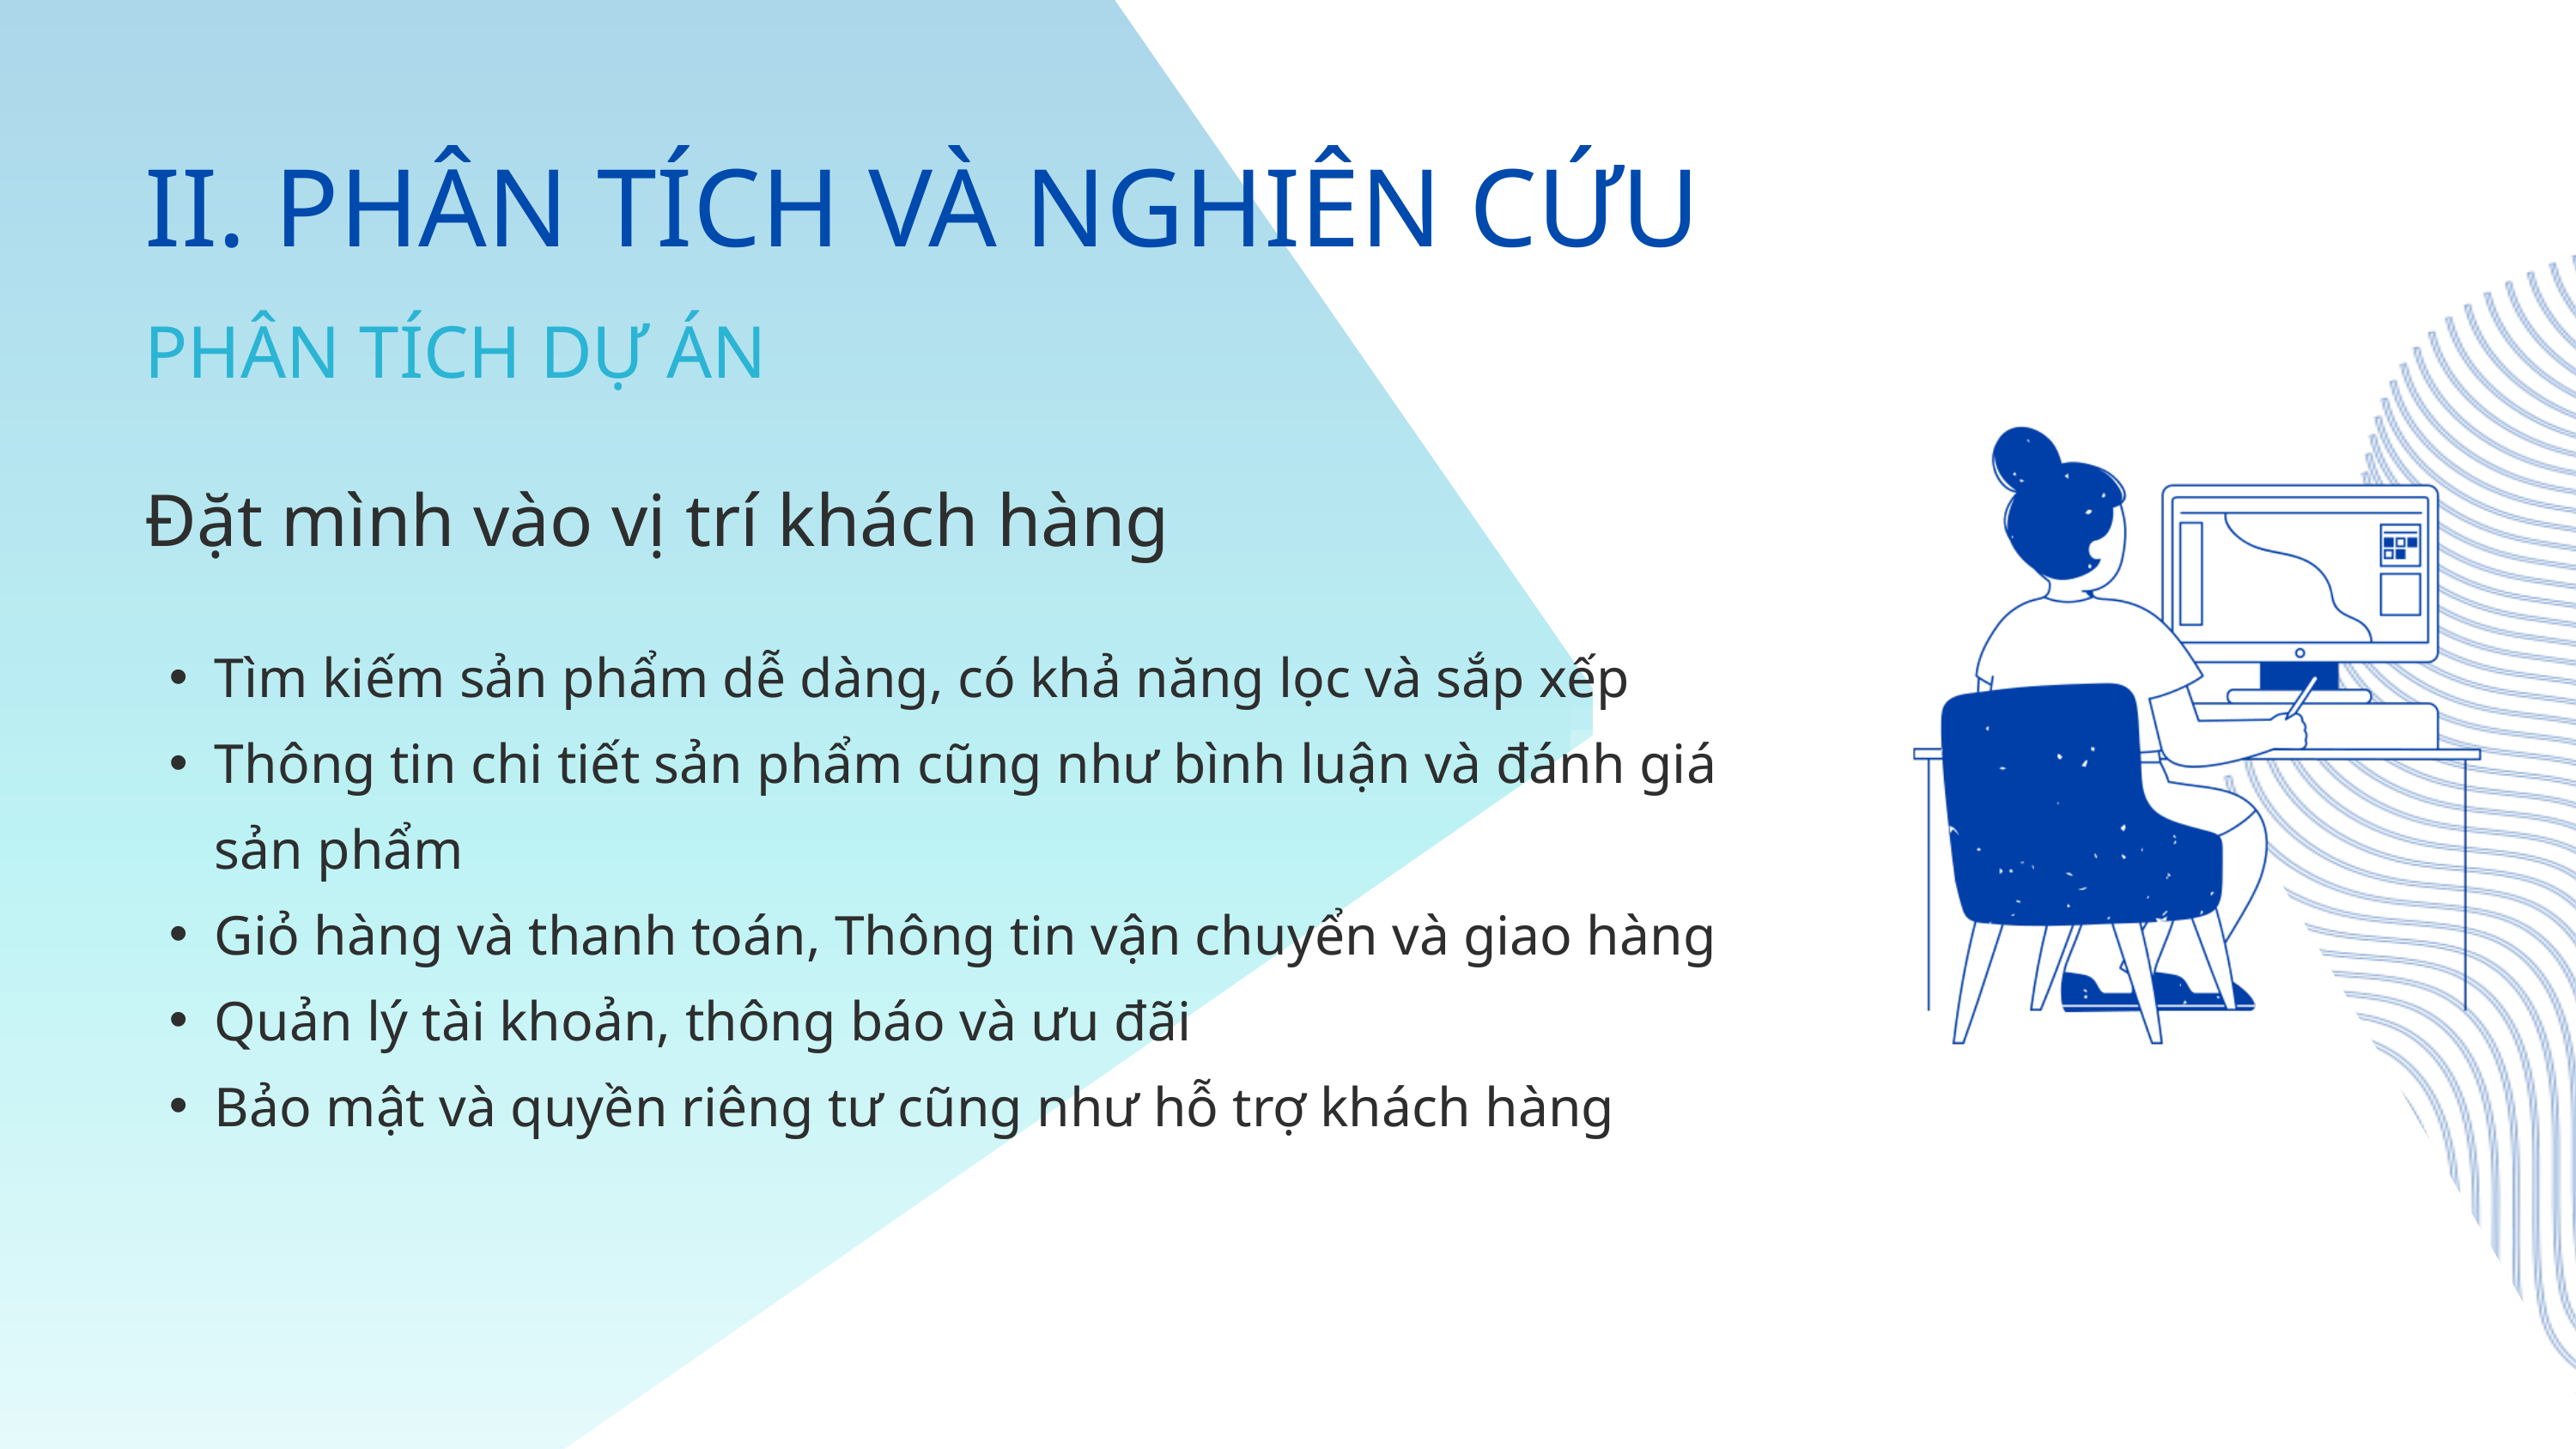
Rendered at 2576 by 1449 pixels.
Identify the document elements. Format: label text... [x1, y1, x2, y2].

text_box PHÂN TÍCH DỰ ÁN [144, 321, 1548, 393]
text_box [1913, 423, 2482, 1046]
text_box Tìm kiếm sản phẩm dễ dàng, có khả năng lọc và sắp xếp Thông tin chi tiết sản phẩm cũng như bình luận và đánh giá sản phẩm Giỏ hàng và thanh toán, Thông tin vận chuyển và giao hàng Quản lý tài khoản, thông báo và ưu đãi Bảo mật và quyền riêng tư cũng như hỗ trợ khách hàng [123, 622, 1792, 1223]
text_box [0, 0, 1547, 1449]
text_box II. PHÂN TÍCH VÀ NGHIÊN CỨU [144, 161, 1922, 269]
text_box Đặt mình vào vị trí khách hàng [144, 446, 1813, 561]
text_box [1993, 47, 2576, 1394]
